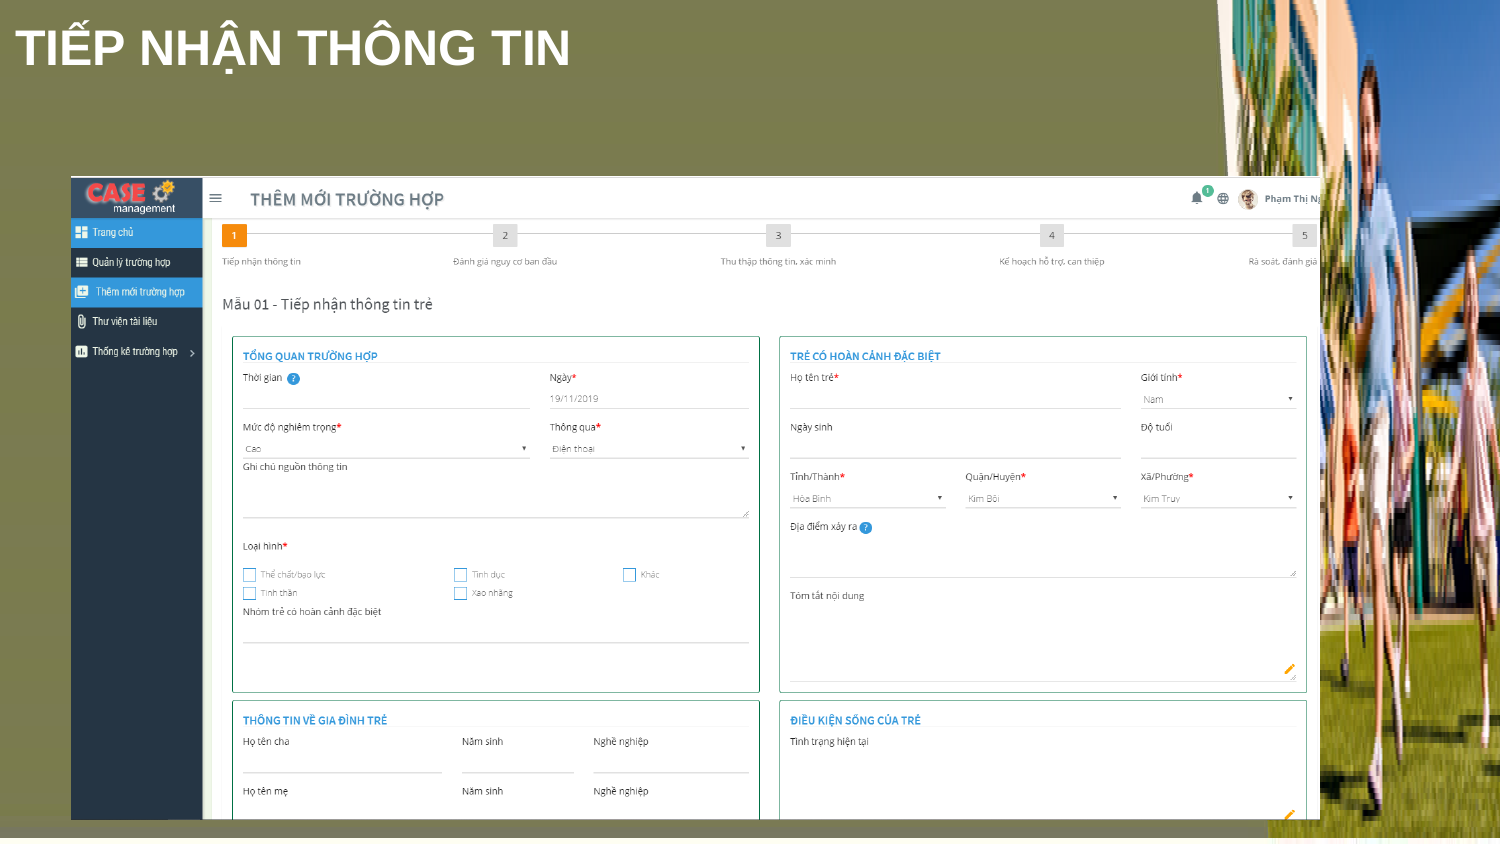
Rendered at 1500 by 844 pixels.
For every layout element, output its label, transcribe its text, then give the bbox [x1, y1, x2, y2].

text_box TIẾP NHẬN THÔNG TIN [0, 13, 1152, 142]
text_box [60, 190, 66, 806]
picture [0, 0, 1500, 844]
text_box [1324, 190, 1421, 806]
